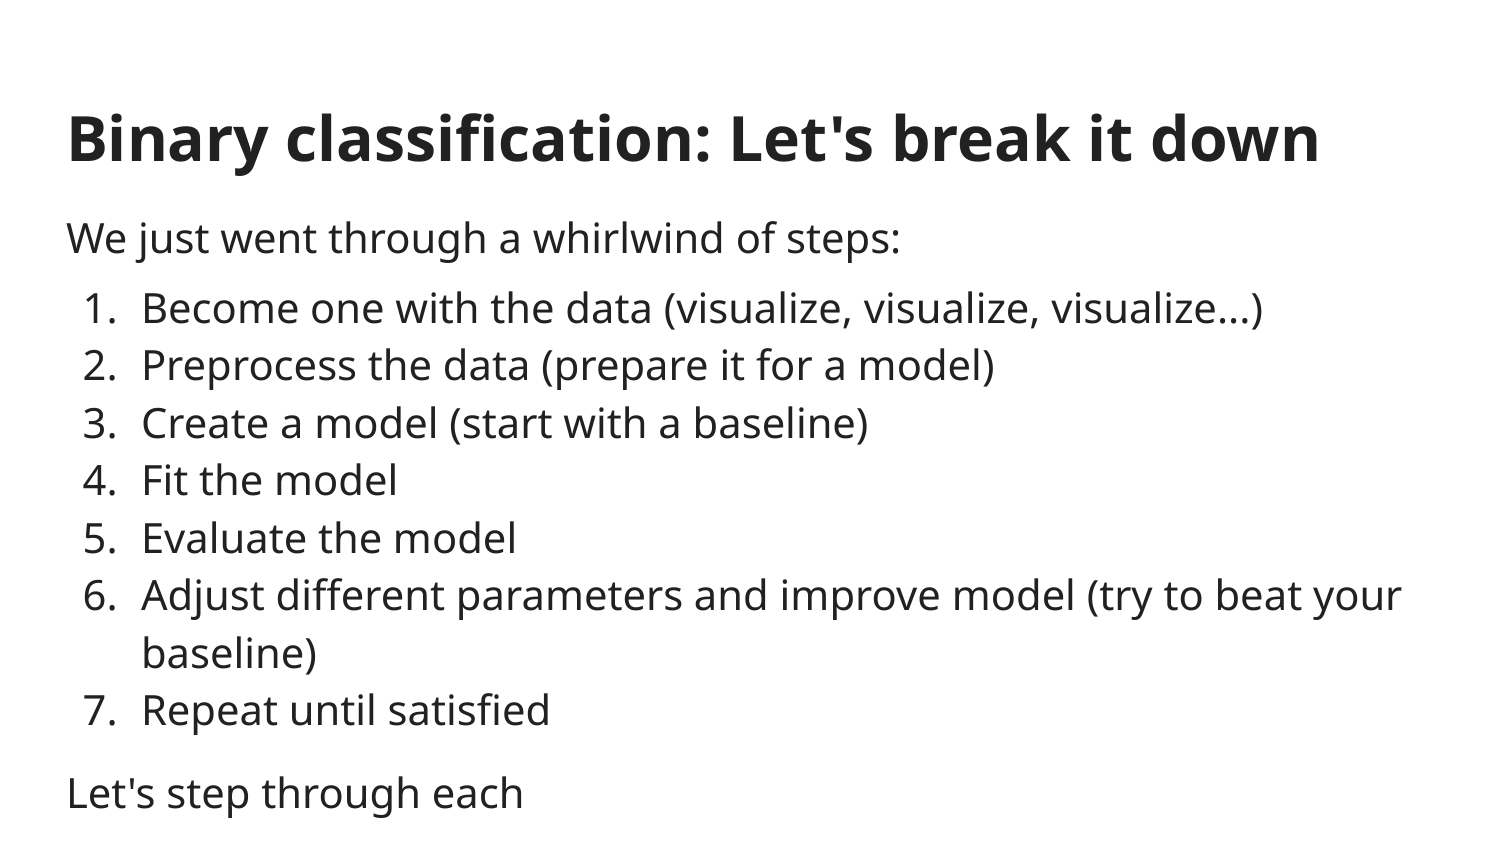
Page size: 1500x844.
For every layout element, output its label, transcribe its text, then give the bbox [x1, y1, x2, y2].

title Binary classification: Let's break it down [51, 72, 1449, 167]
list We just went through a whirlwind of steps: Become one with the data (visualize, visualize, visualize...) Preprocess the data (prepare it for a model) Create a model (start with a baseline) Fit the model Evaluate the model Adjust different parameters and improve model (try to beat your baseline) Repeat until satisfied Let's step through each [51, 189, 1449, 750]
